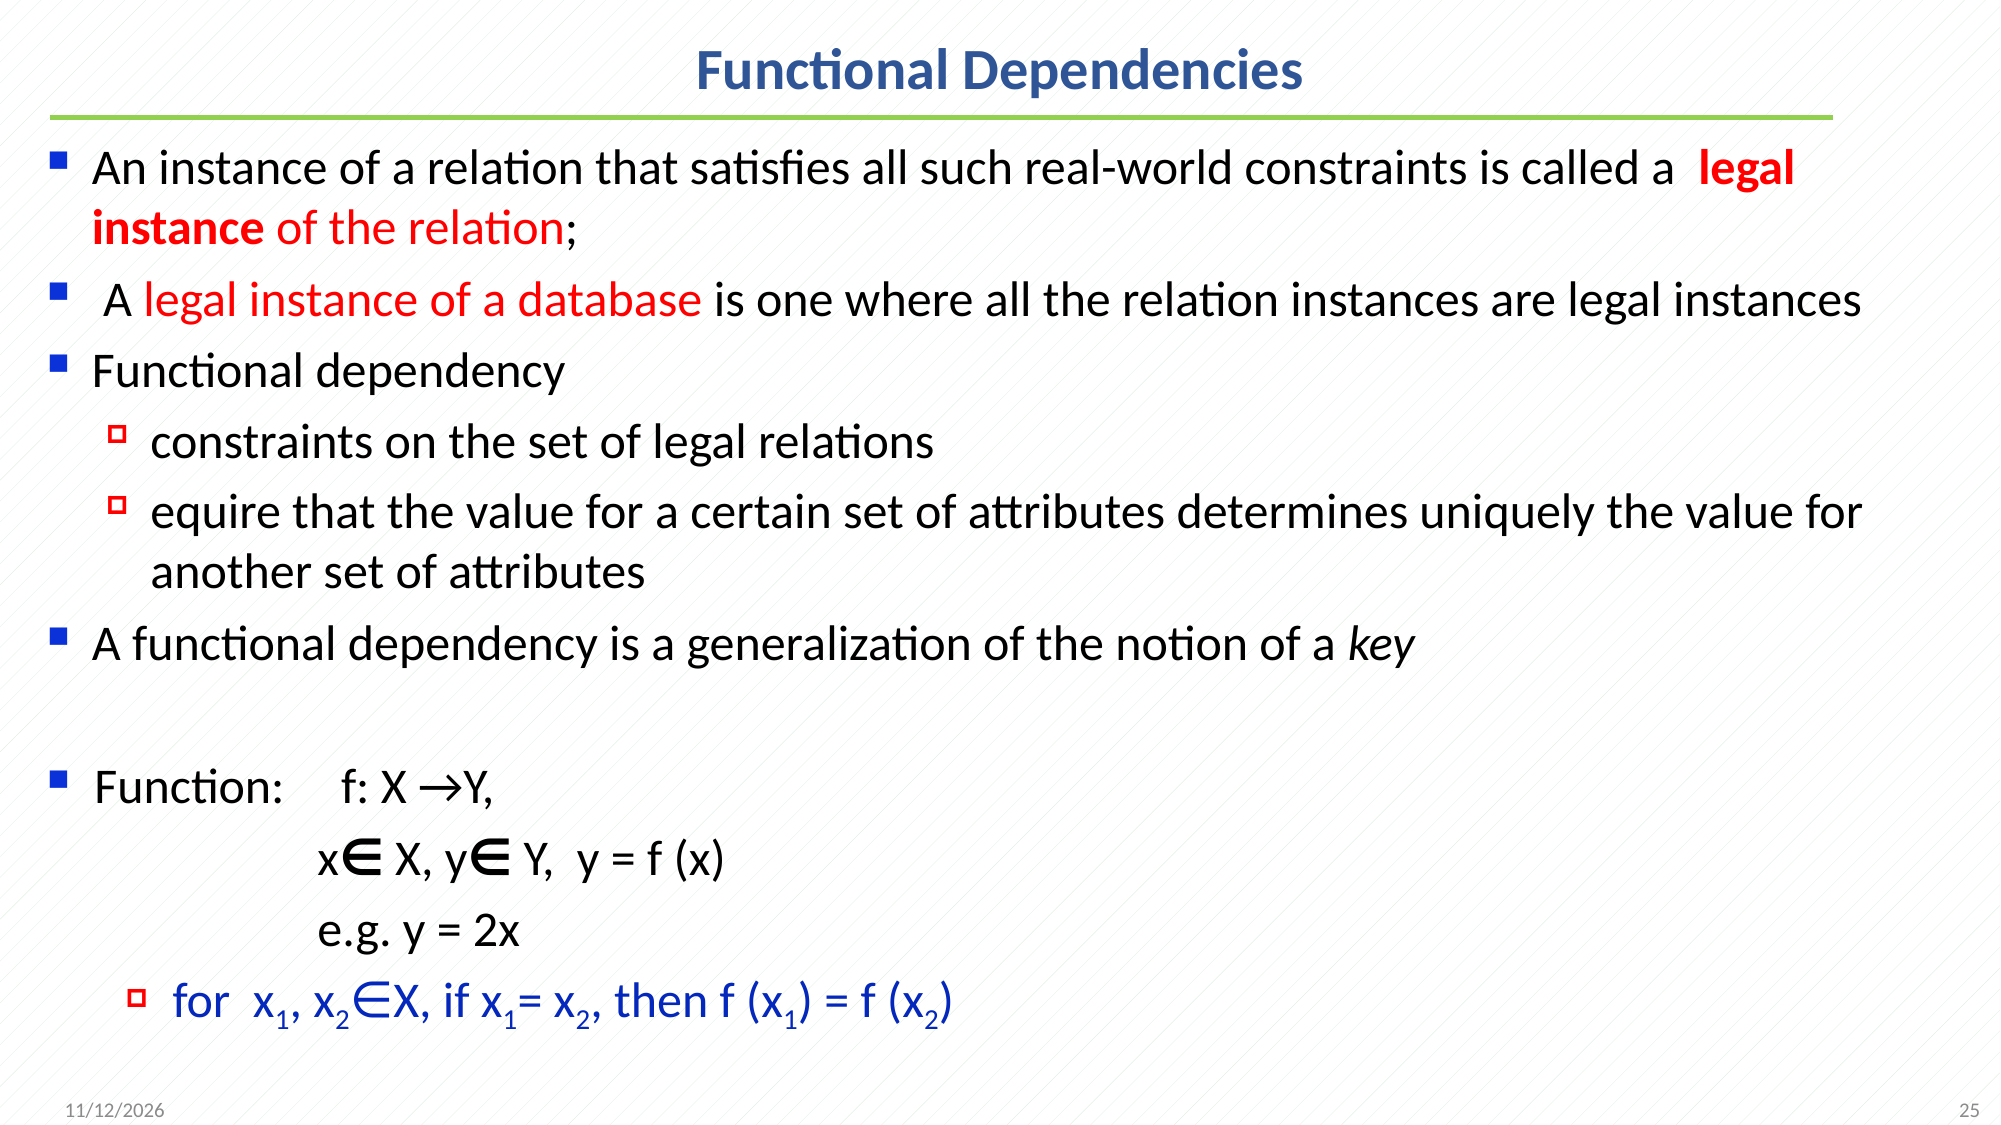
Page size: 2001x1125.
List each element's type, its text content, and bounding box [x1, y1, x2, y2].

list An instance of a relation that satisfies all such real-world constraints is called a legal instance of the relation; A legal instance of a database is one where all the relation instances are legal instances Functional dependency constraints on the set of legal relations equire that the value for a certain set of attributes determines uniquely the value for another set of attributes A functional dependency is a generalization of the notion of a key Function: f: X →Y, x∈ X, y∈ Y, y = f (x) e.g. y = 2x for x1, x2∈X, if x1= x2, then f (x1) = f (x2) [32, 126, 1974, 1112]
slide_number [49, 1079, 500, 1125]
slide_number 25 [1545, 1079, 1996, 1125]
title Functional Dependencies [50, 13, 1949, 126]
